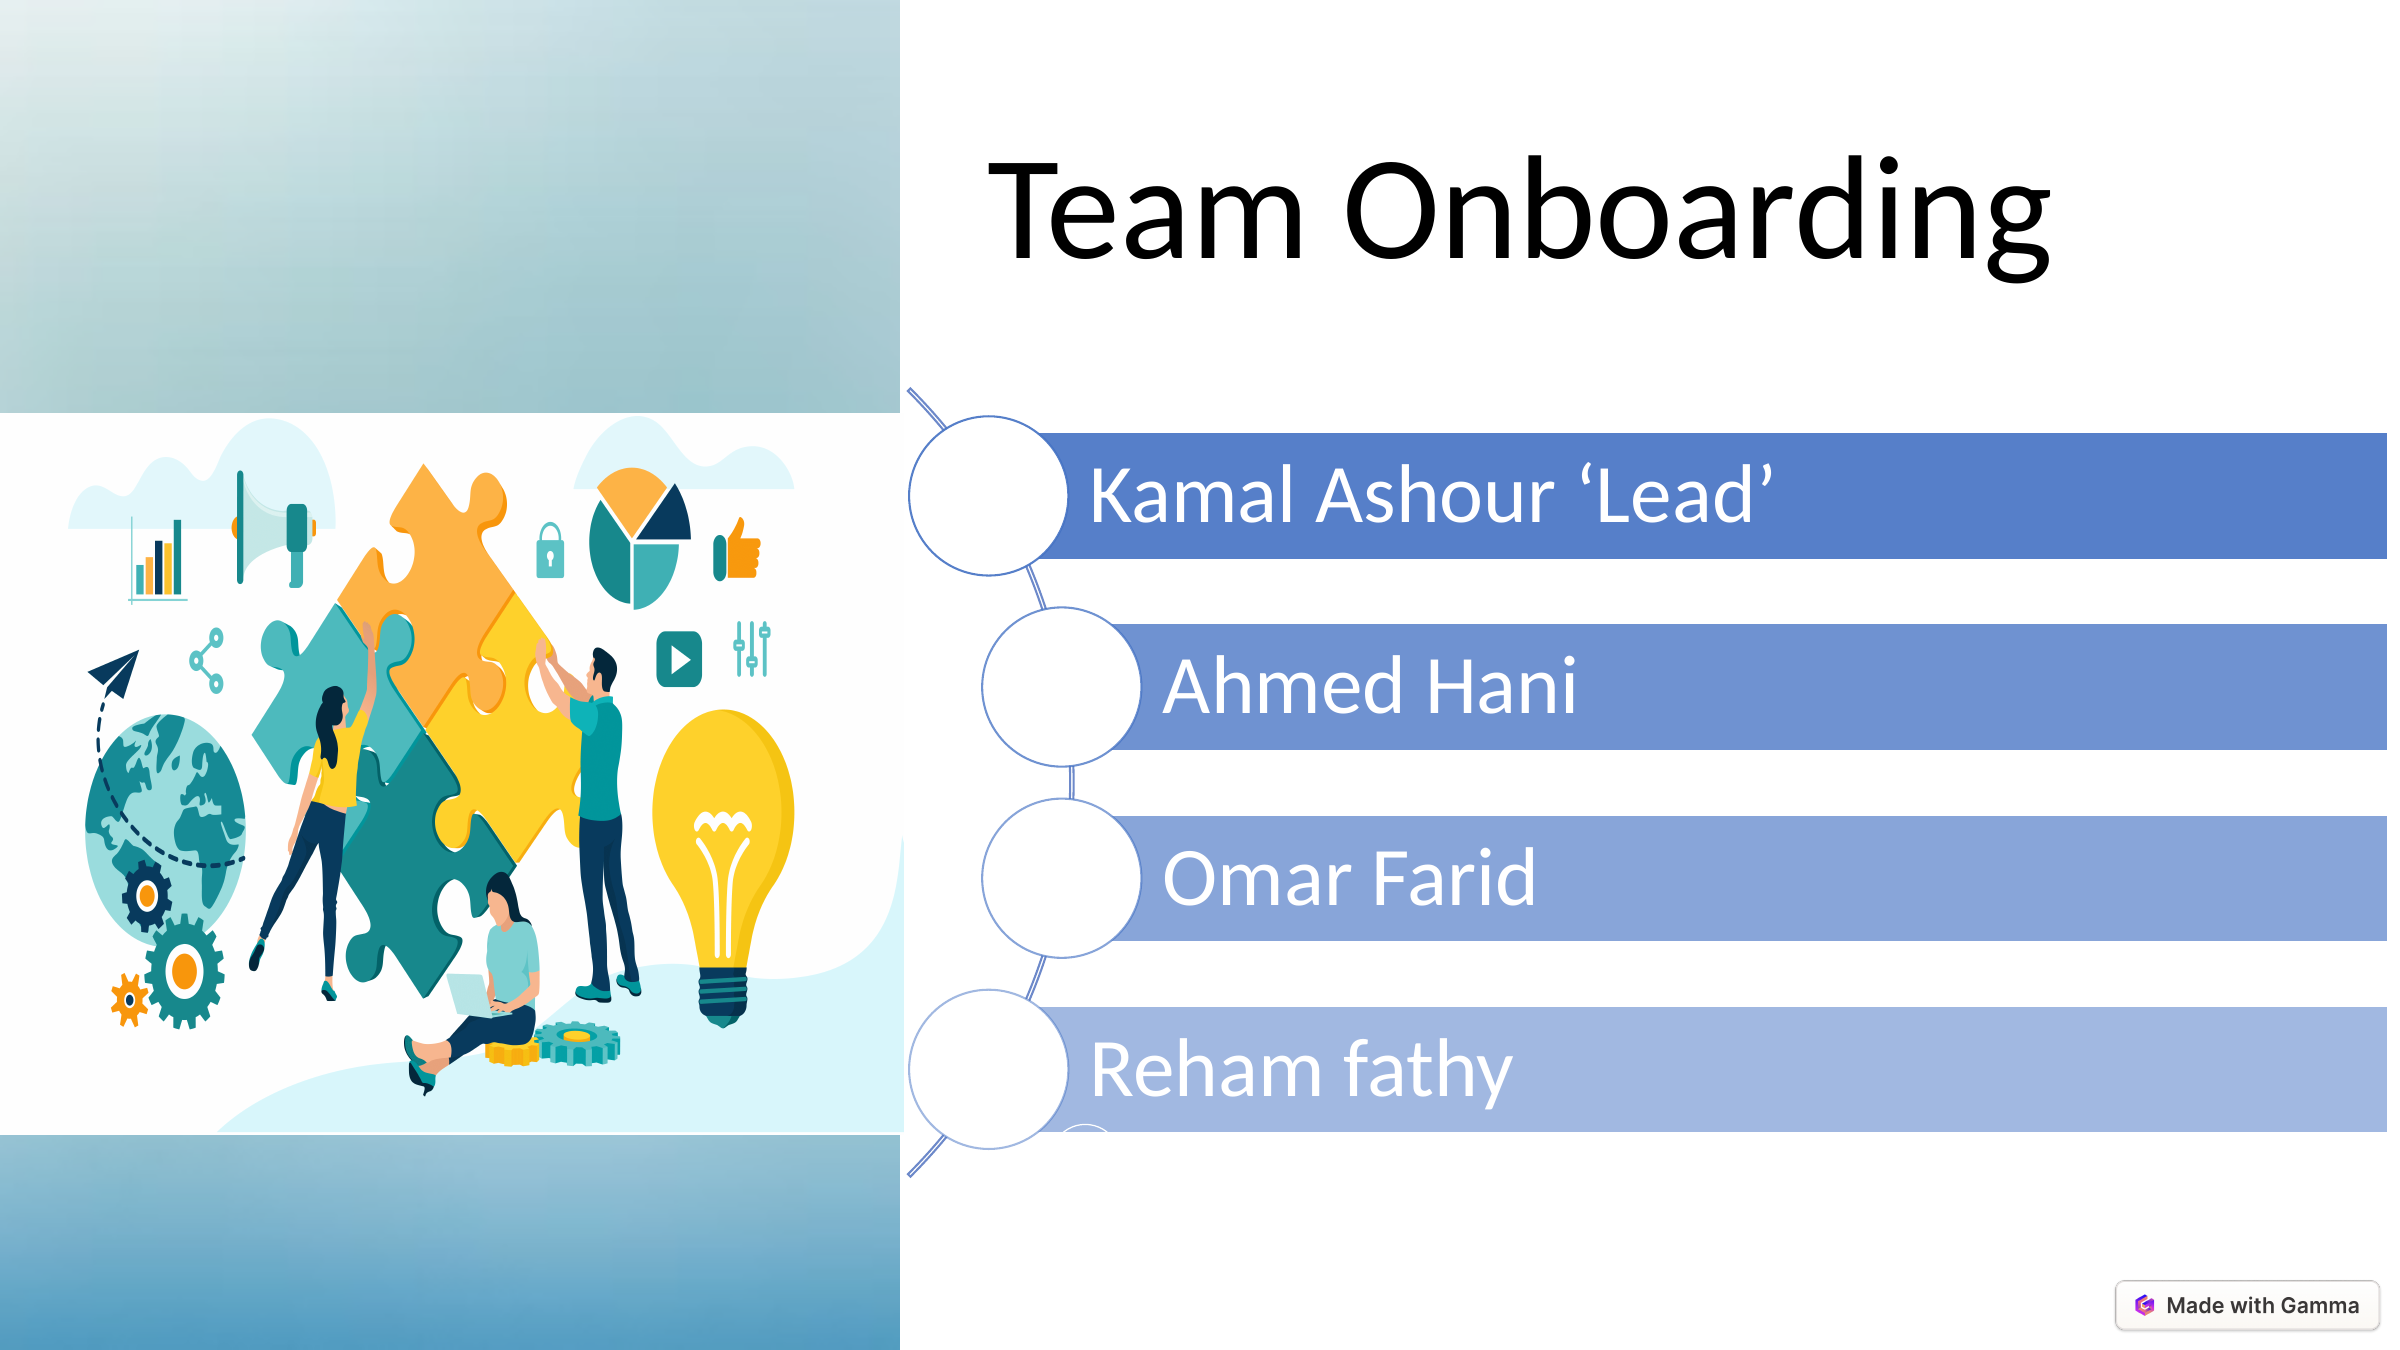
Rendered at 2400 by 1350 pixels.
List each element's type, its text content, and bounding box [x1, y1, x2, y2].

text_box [895, 368, 2400, 1197]
text_box Team Onboarding [987, 102, 2186, 323]
picture [0, 0, 904, 1350]
picture [2106, 1271, 2389, 1339]
